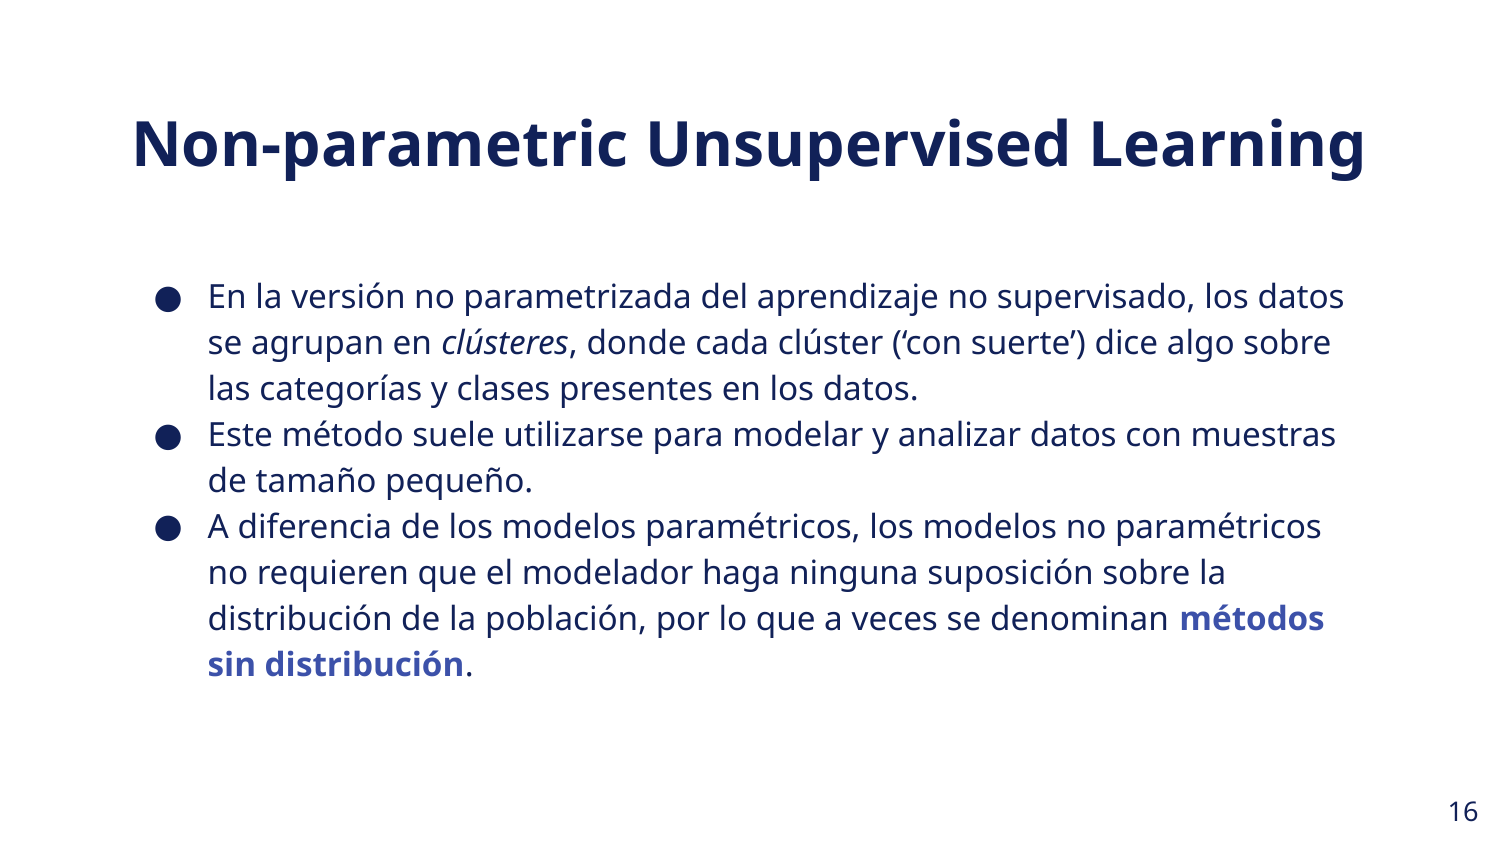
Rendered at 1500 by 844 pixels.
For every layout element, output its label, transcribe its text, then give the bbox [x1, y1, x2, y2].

text_box En la versión no parametrizada del aprendizaje no supervisado, los datos se agrupan en clústeres, donde cada clúster (‘con suerte’) dice algo sobre las categorías y clases presentes en los datos. Este método suele utilizarse para modelar y analizar datos con muestras de tamaño pequeño. A diferencia de los modelos paramétricos, los modelos no paramétricos no requieren que el modelador haga ninguna suposición sobre la distribución de la población, por lo que a veces se denominan métodos sin distribución. [117, 254, 1382, 762]
slide_number ‹#› [1403, 779, 1494, 844]
text_box Non-parametric Unsupervised Learning [0, 88, 1500, 183]
